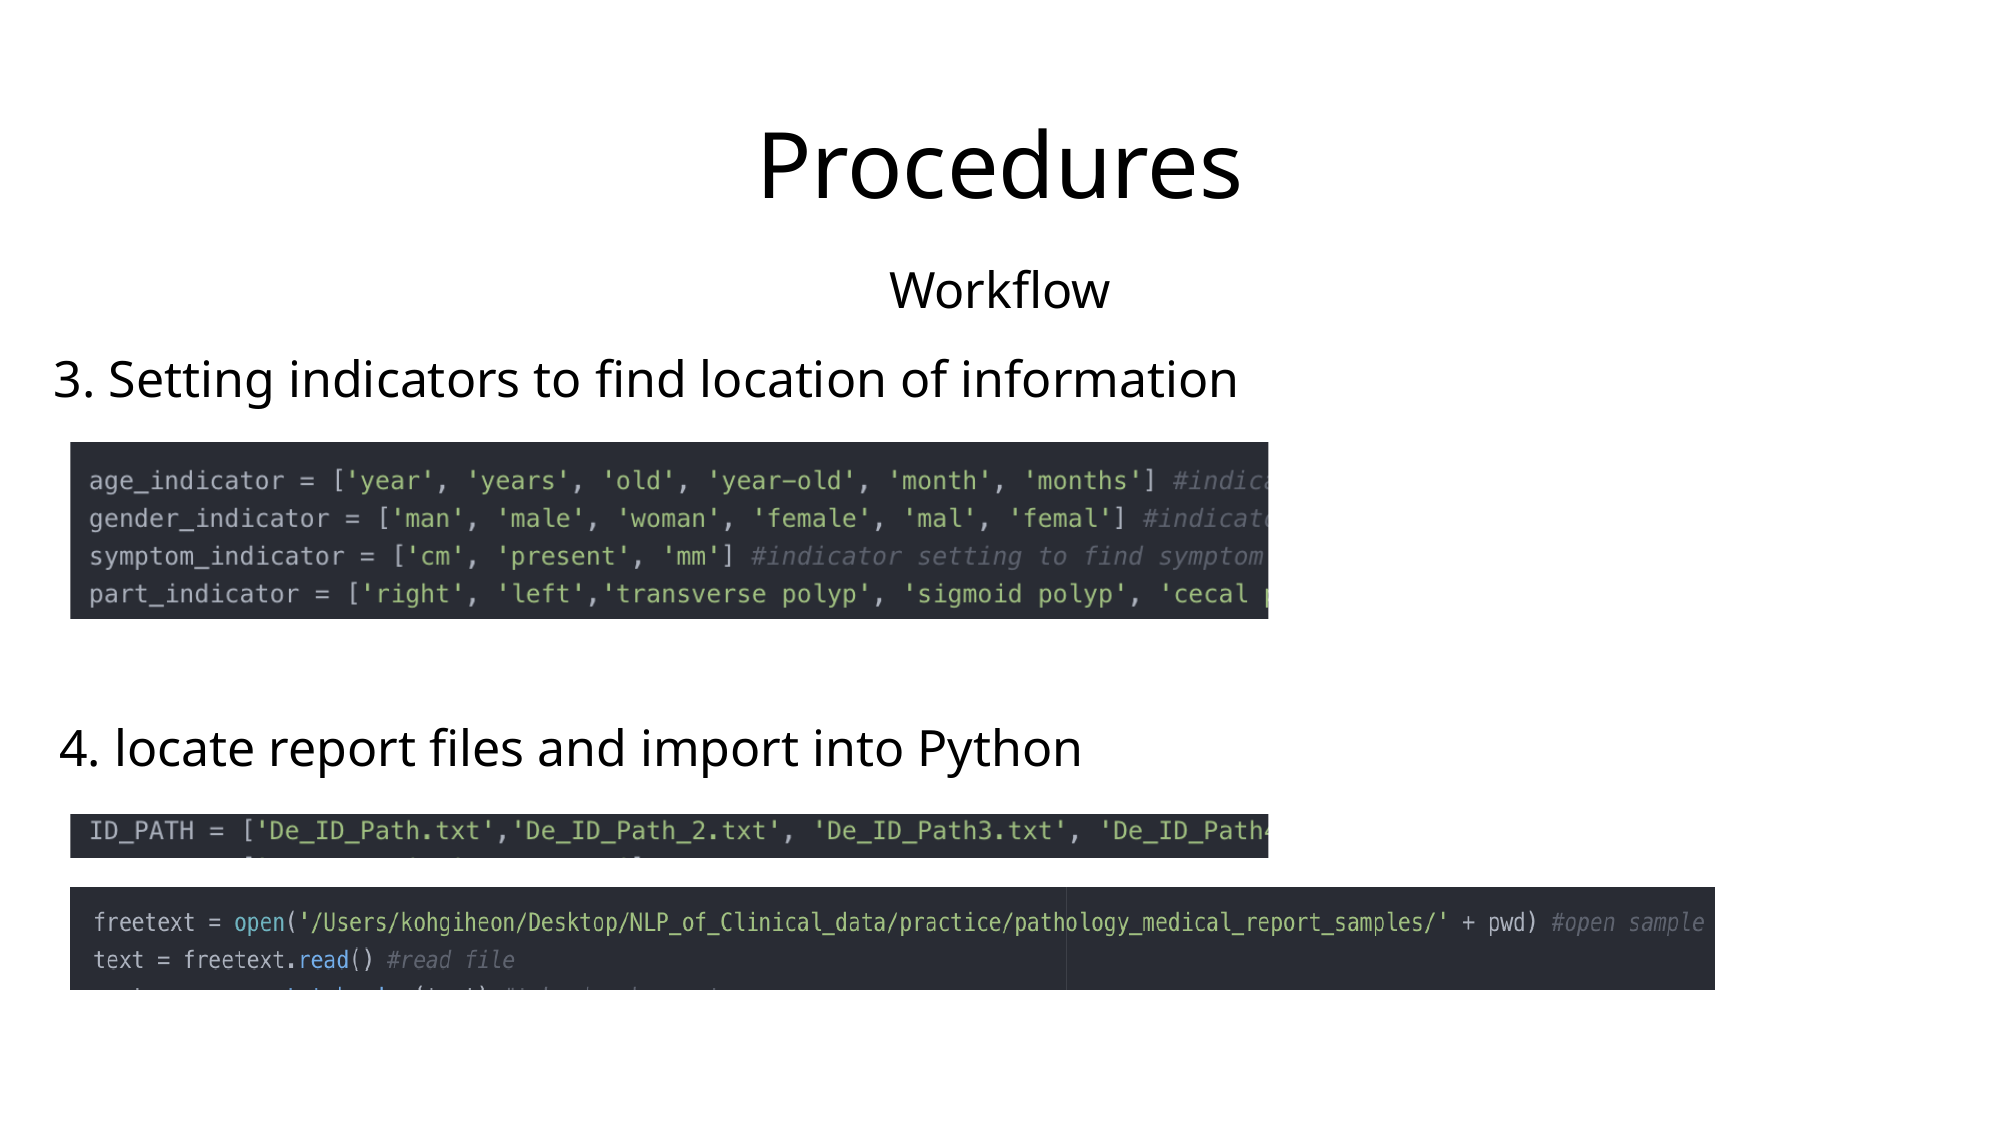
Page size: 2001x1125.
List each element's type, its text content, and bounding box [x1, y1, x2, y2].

picture [70, 441, 1269, 619]
text_box 4. locate report files and import into Python [44, 709, 1099, 785]
text_box 3. Setting indicators to find location of information [39, 339, 1269, 415]
text_box Workflow [137, 180, 1863, 398]
picture [70, 814, 1269, 858]
title Procedures [137, 59, 1863, 180]
picture [70, 887, 1715, 990]
